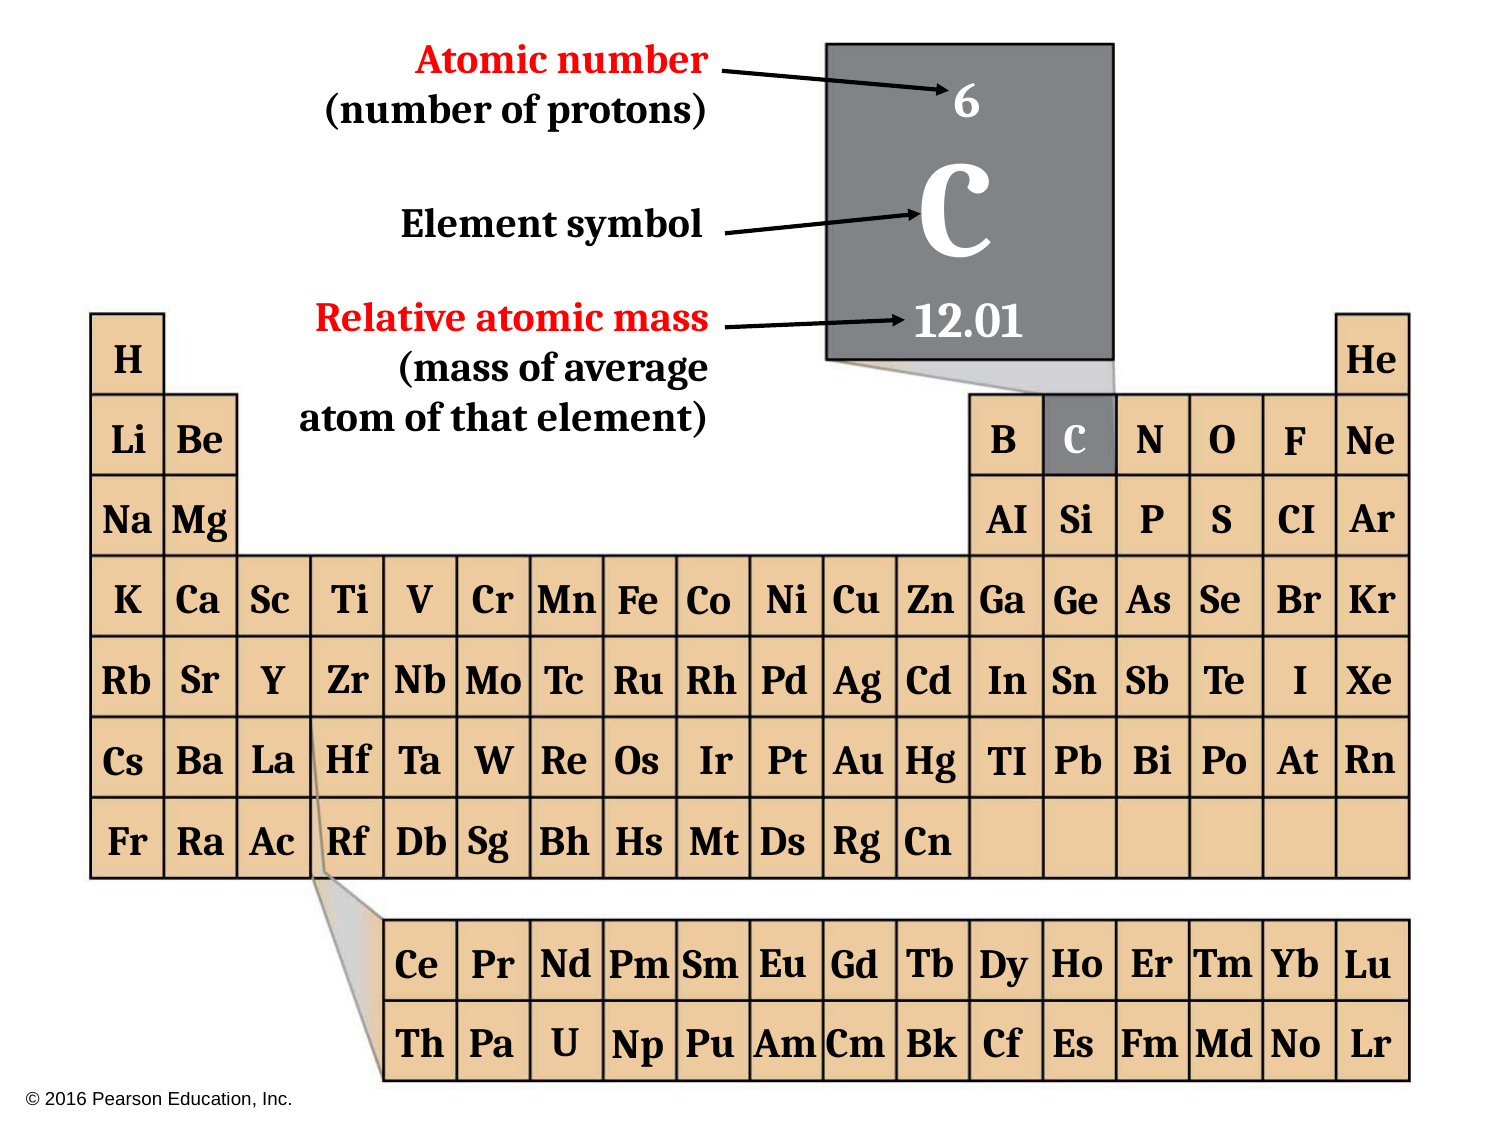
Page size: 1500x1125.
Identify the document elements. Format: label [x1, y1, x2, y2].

picture [82, 33, 1418, 1092]
